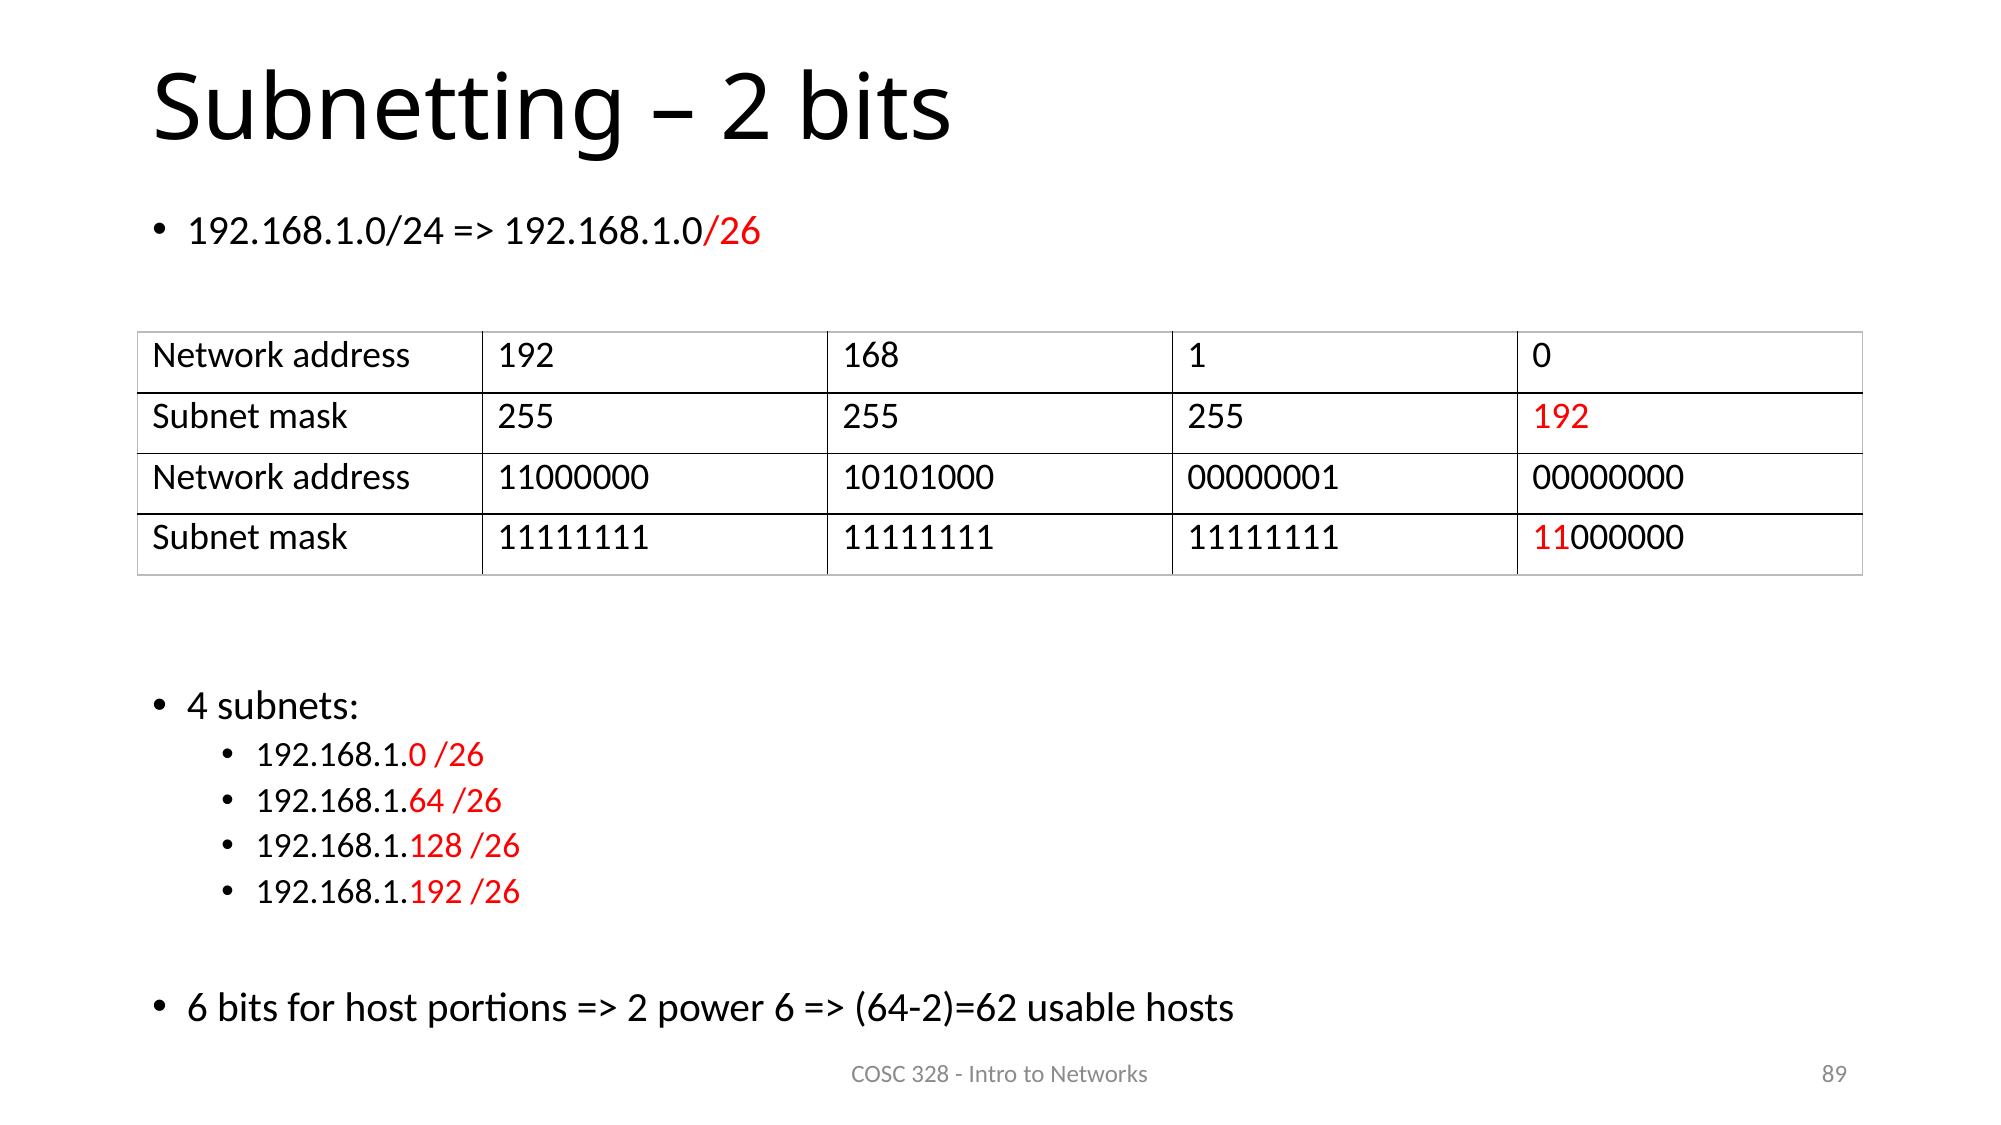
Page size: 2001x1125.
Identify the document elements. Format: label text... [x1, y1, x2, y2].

table_header 192 [483, 333, 827, 392]
slide_number 89 [1412, 1042, 1863, 1103]
table_cell 11111111 [828, 515, 1172, 574]
title Subnetting – 2 bits [137, 0, 1863, 201]
table_cell 00000001 [1173, 454, 1517, 513]
table_cell 00000000 [1518, 454, 1862, 513]
table_cell 11111111 [483, 515, 827, 574]
table_cell 255 [1173, 394, 1517, 453]
table_cell 11111111 [1173, 515, 1517, 574]
table_header Network address [138, 333, 482, 392]
list 192.168.1.0/24 => 192.168.1.0/26 4 subnets: 192.168.1.0 /26 192.168.1.64 /26 192.168.1.128 /26 192.168.1.192 /26 6 bits for host portions => 2 power 6 => (64-2)=62 usable hosts [137, 576, 1863, 1043]
table_cell 10101000 [828, 454, 1172, 513]
footer COSC 328 - Intro to Networks [662, 1042, 1338, 1103]
table_cell 255 [828, 394, 1172, 453]
table_header 1 [1173, 333, 1517, 392]
table_cell 11000000 [1518, 515, 1862, 574]
table_cell Network address [138, 454, 482, 513]
table_cell Subnet mask [138, 394, 482, 453]
list 192.168.1.0/24 => 192.168.1.0/26 4 subnets: 192.168.1.0 /26 192.168.1.64 /26 192.168.1.128 /26 192.168.1.192 /26 6 bits for host portions => 2 power 6 => (64-2)=62 usable hosts [137, 201, 1863, 331]
table_cell Subnet mask [138, 515, 482, 574]
table_cell 11000000 [483, 454, 827, 513]
table_cell 192 [1518, 394, 1862, 453]
table_header 168 [828, 333, 1172, 392]
table_cell 255 [483, 394, 827, 453]
table_header 0 [1518, 333, 1862, 392]
